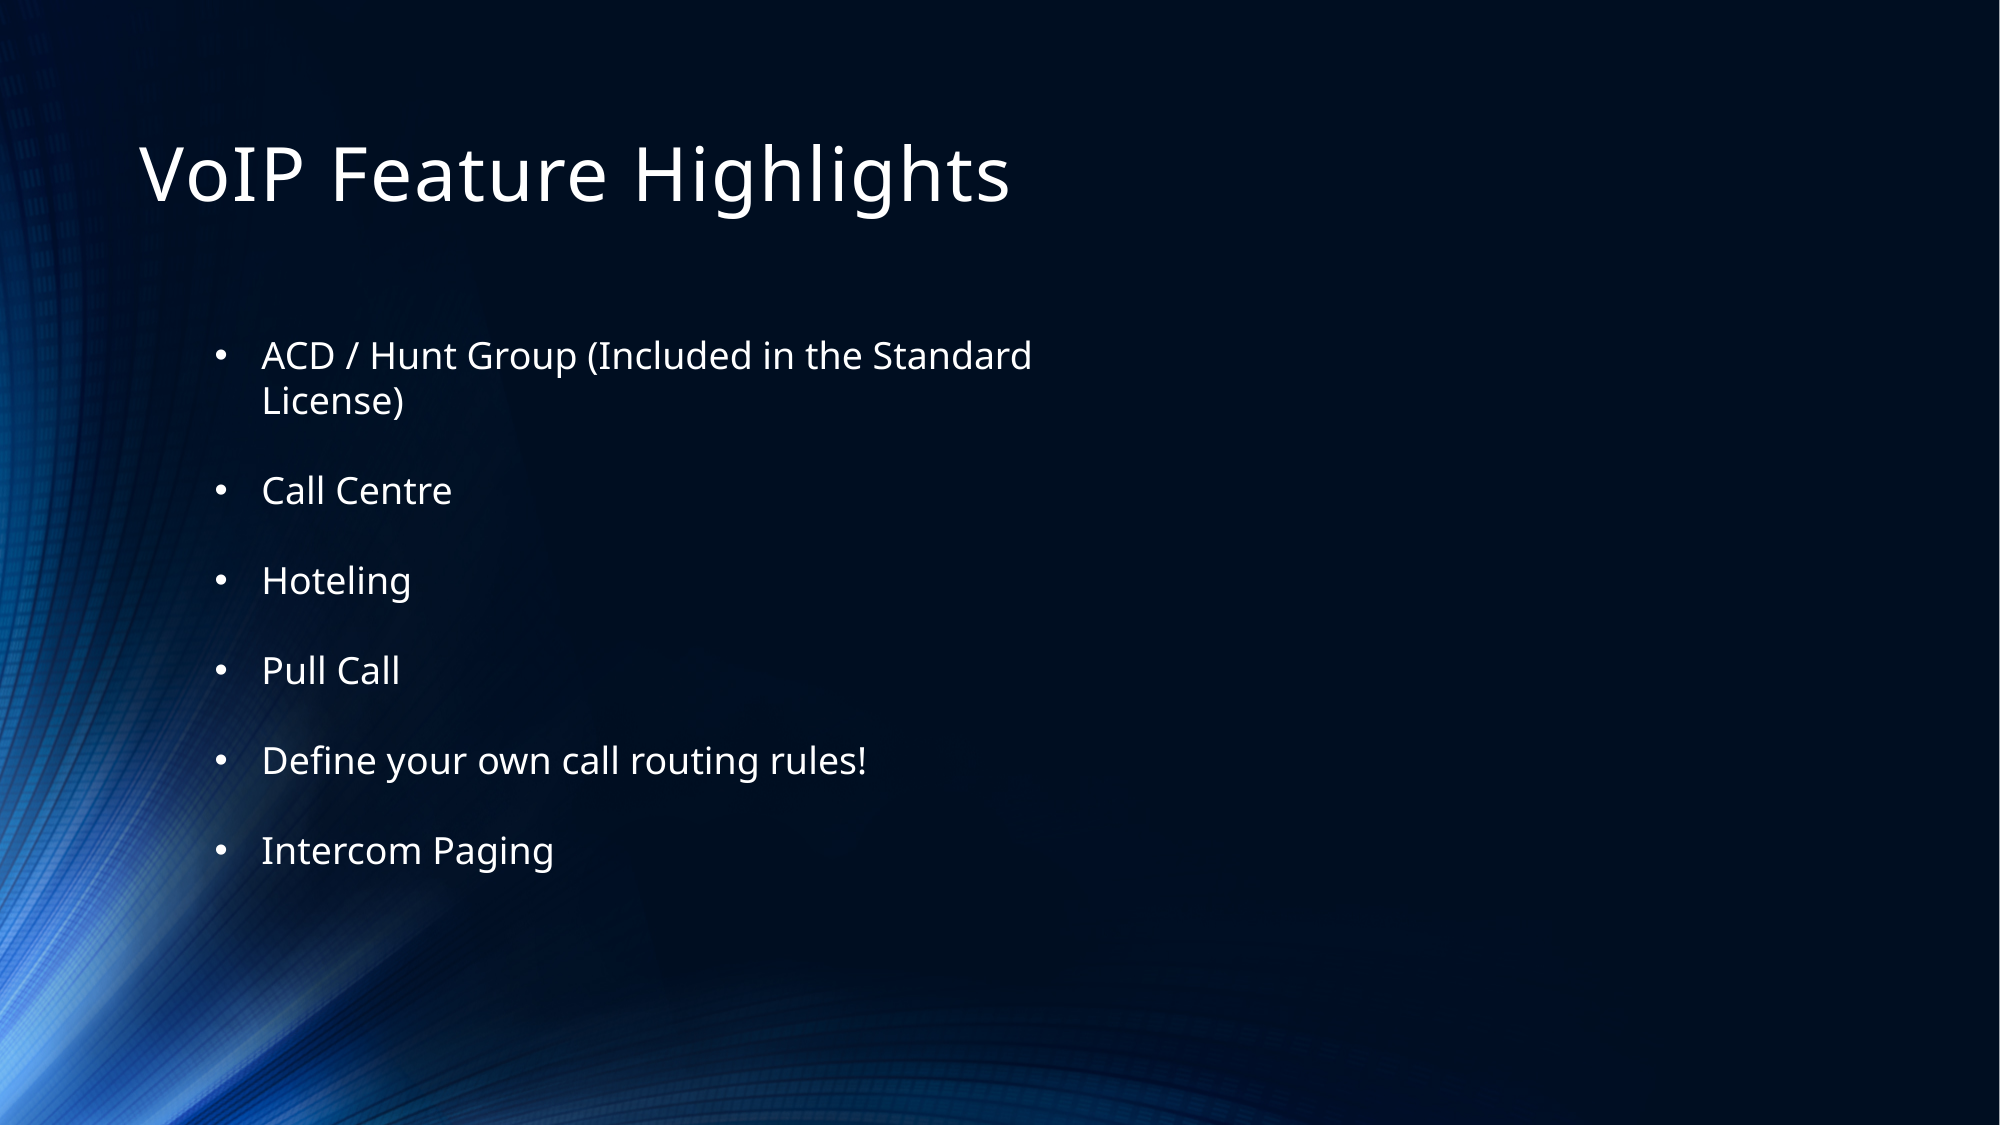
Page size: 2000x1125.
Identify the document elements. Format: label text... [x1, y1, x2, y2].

text_box ACD / Hunt Group (Included in the Standard License) Call Centre Hoteling Pull Call Define your own call routing rules! Intercom Paging [199, 324, 1075, 970]
picture [0, 0, 2000, 1125]
title VoIP Feature Highlights [124, 75, 1625, 225]
